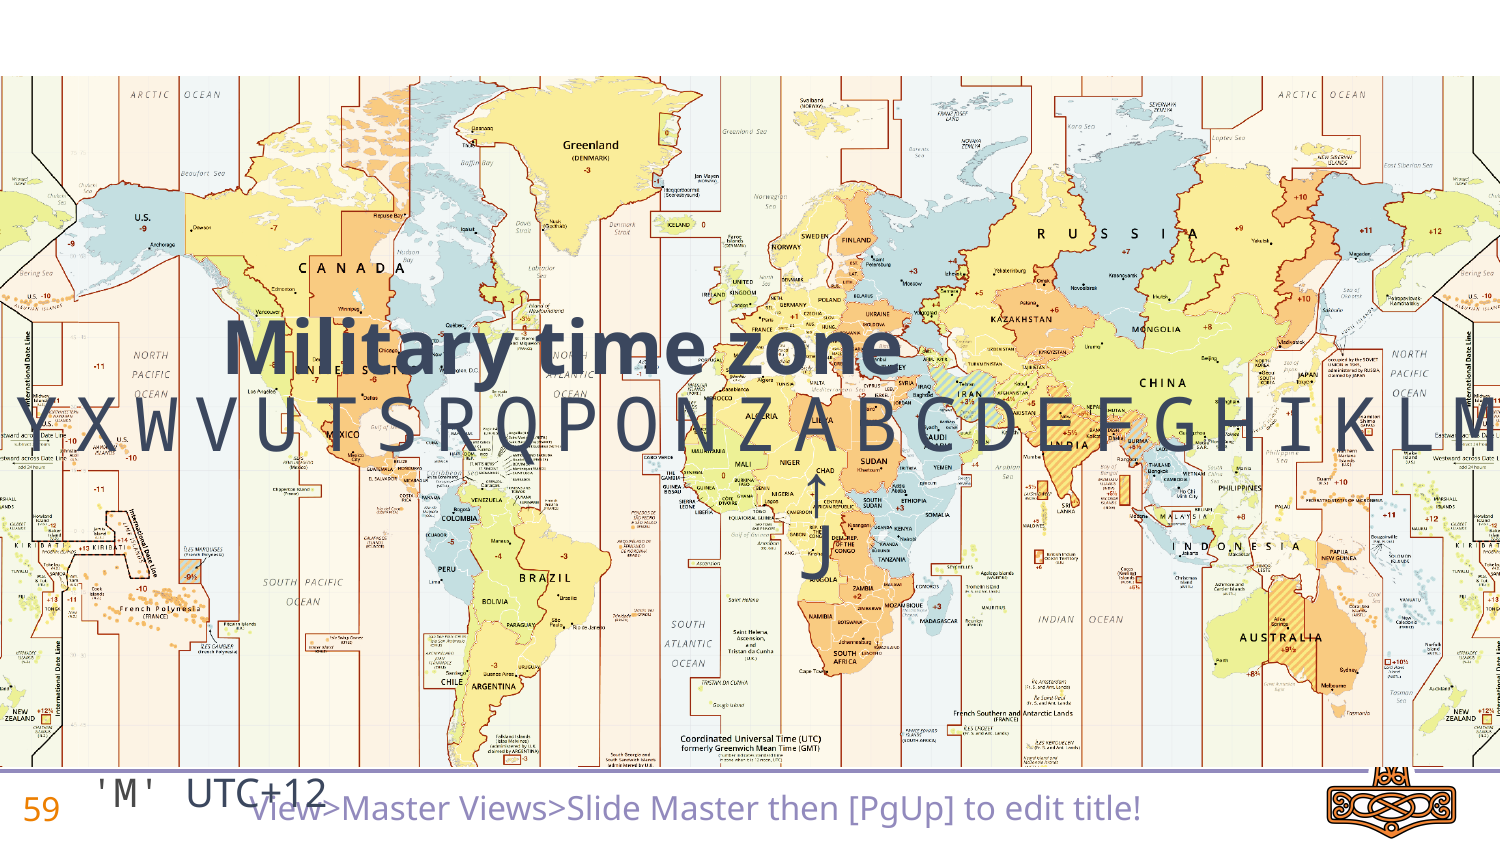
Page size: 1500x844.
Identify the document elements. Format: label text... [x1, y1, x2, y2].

list 'Y' UTC-12 ⋮ 'P' UTC-3 'O' UTC-2 'N' UTC-1 'Z' UTC 'A' UTC+1 'J' local 'B' UTC+2 'C' UTC+3 ⋮ 'M' UTC+12 [75, 775, 1061, 828]
picture [0, 76, 1500, 844]
